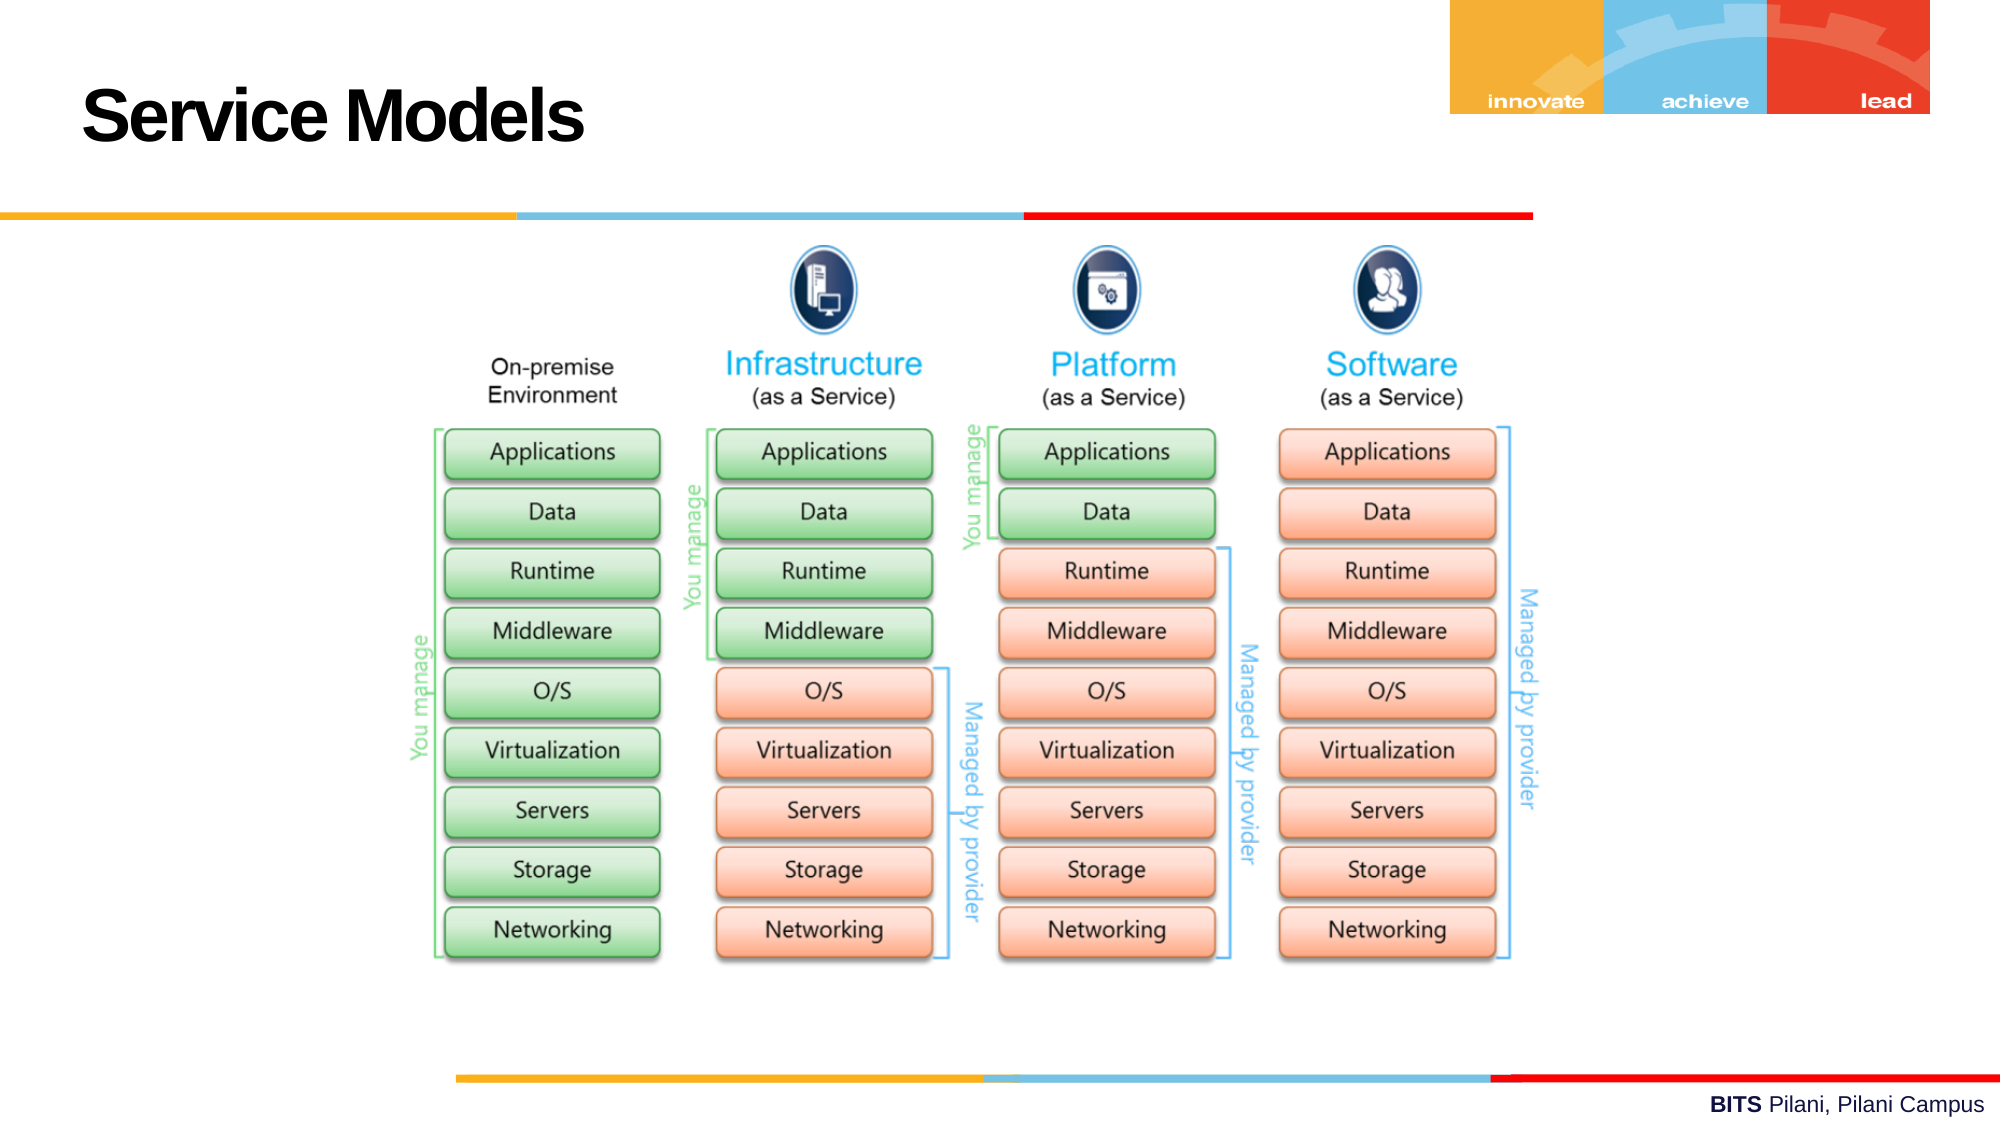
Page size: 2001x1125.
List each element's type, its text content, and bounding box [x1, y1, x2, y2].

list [392, 244, 1557, 988]
list Service Models [66, 24, 1450, 213]
picture [1449, 0, 1930, 114]
